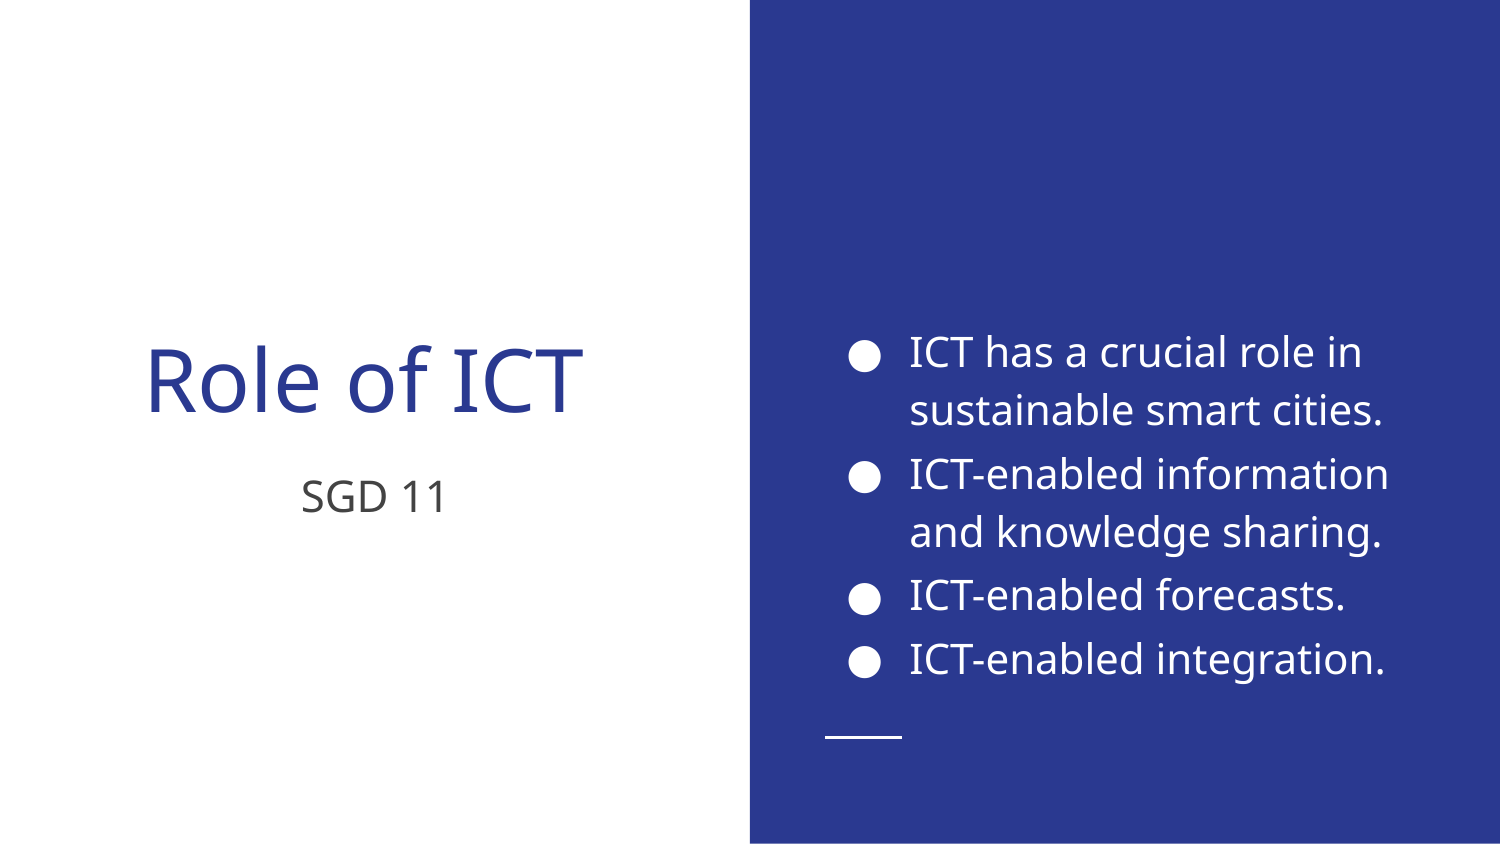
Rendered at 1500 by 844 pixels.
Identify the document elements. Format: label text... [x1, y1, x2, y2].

subtitle SGD 11 [43, 454, 708, 663]
title Role of ICT [43, 188, 708, 446]
list ICT has a crucial role in sustainable smart cities. ICT-enabled information and knowledge sharing. ICT-enabled forecasts. ICT-enabled integration. [810, 118, 1440, 725]
